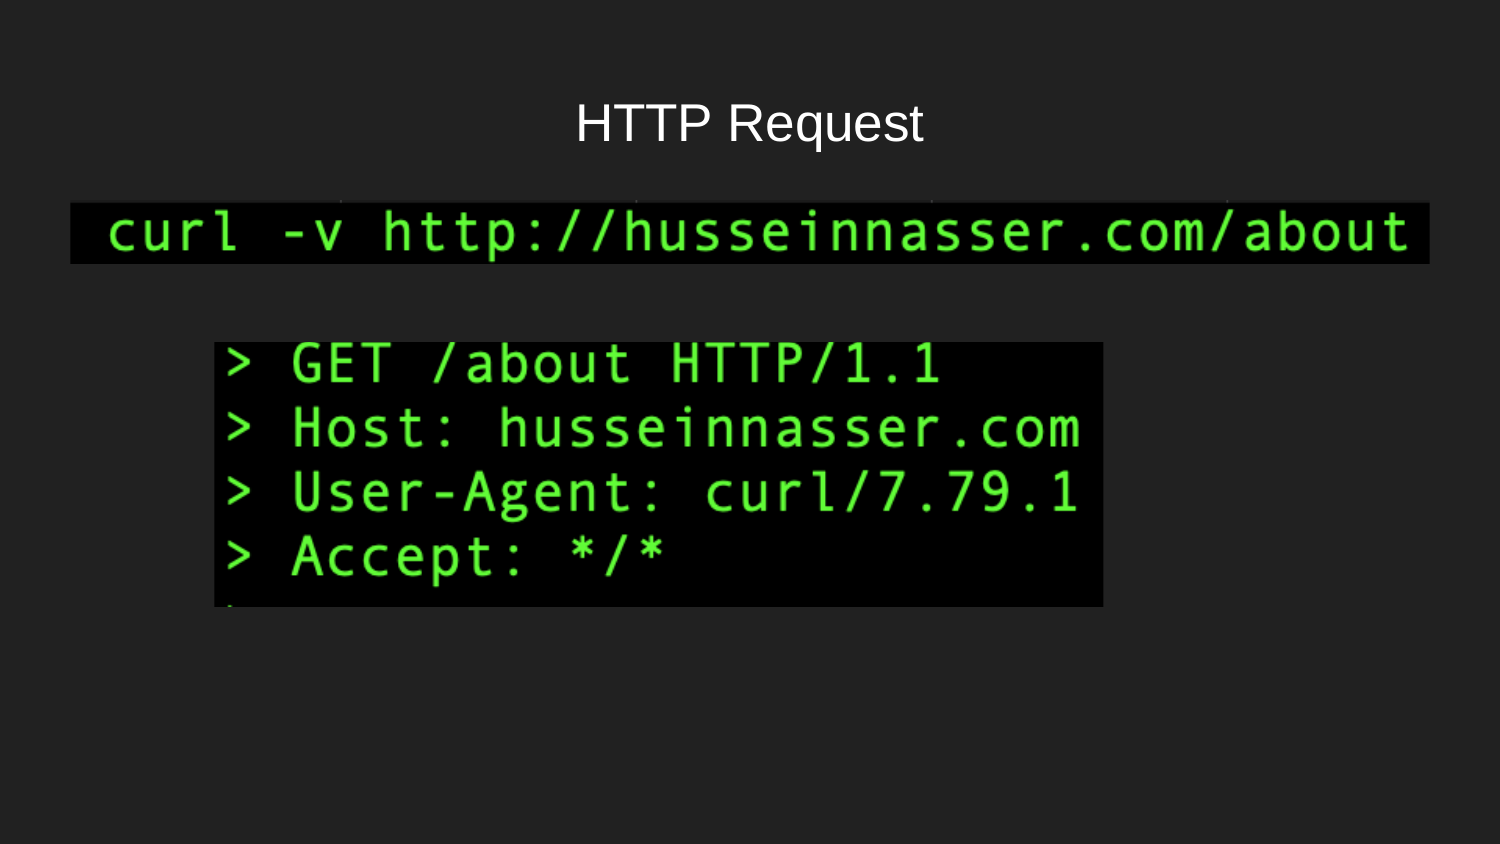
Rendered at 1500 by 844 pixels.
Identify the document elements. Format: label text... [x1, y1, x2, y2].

picture [214, 341, 1104, 619]
title HTTP Request [51, 72, 1449, 167]
picture [70, 200, 1430, 264]
